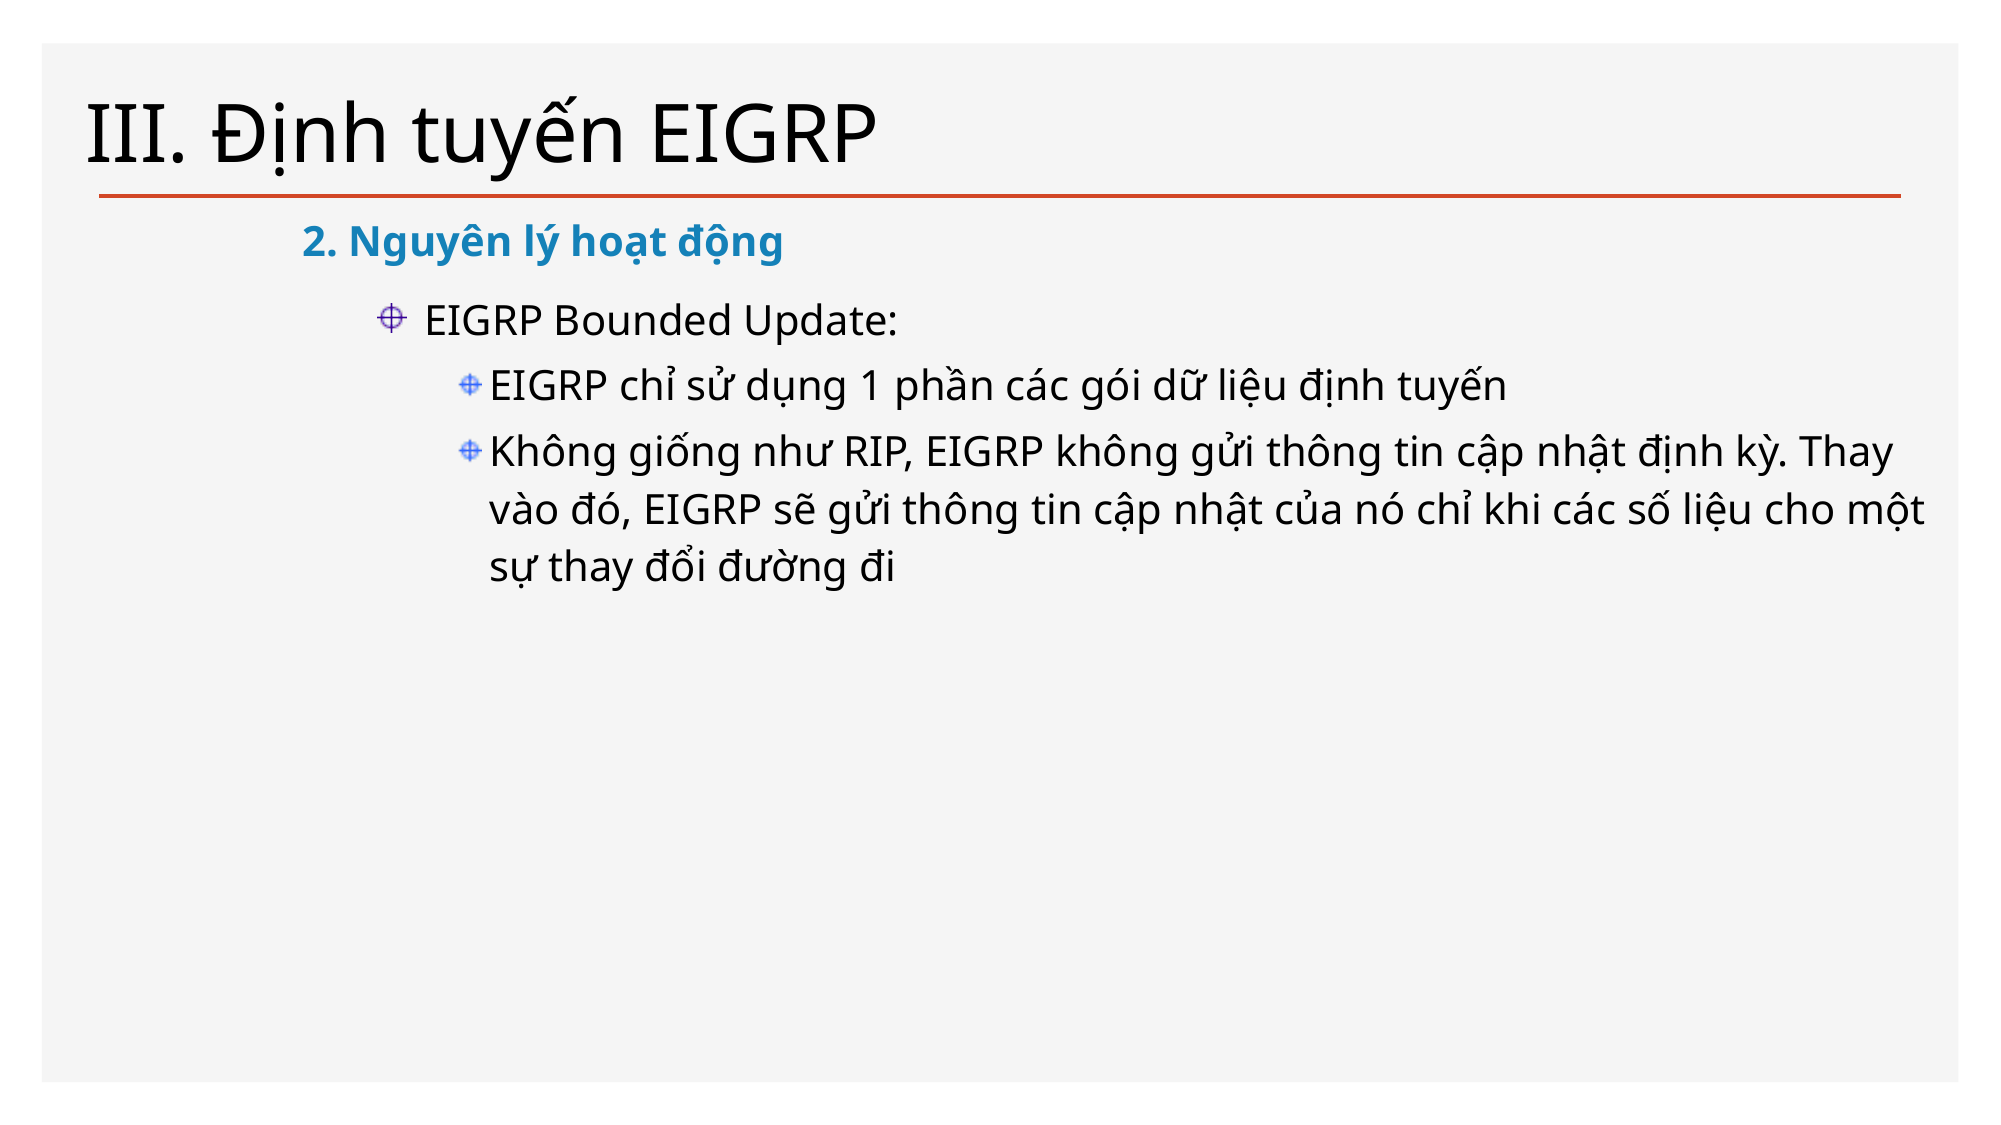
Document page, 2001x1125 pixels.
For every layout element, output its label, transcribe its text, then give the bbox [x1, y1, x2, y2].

picture [452, 435, 482, 465]
picture [452, 369, 482, 399]
title III. Định tuyến EIGRP [85, 73, 1214, 179]
picture [377, 303, 407, 333]
text_box 2. Nguyên lý hoạt động EIGRP Bounded Update: EIGRP chỉ sử dụng 1 phần các gói dữ liệu định tuyến Không giống như RIP, EIGRP không gửi thông tin cập nhật định kỳ. Thay vào đó, EIGRP sẽ gửi thông tin cập nhật của nó chỉ khi các số liệu cho một sự thay đổi đường đi [287, 199, 1975, 725]
